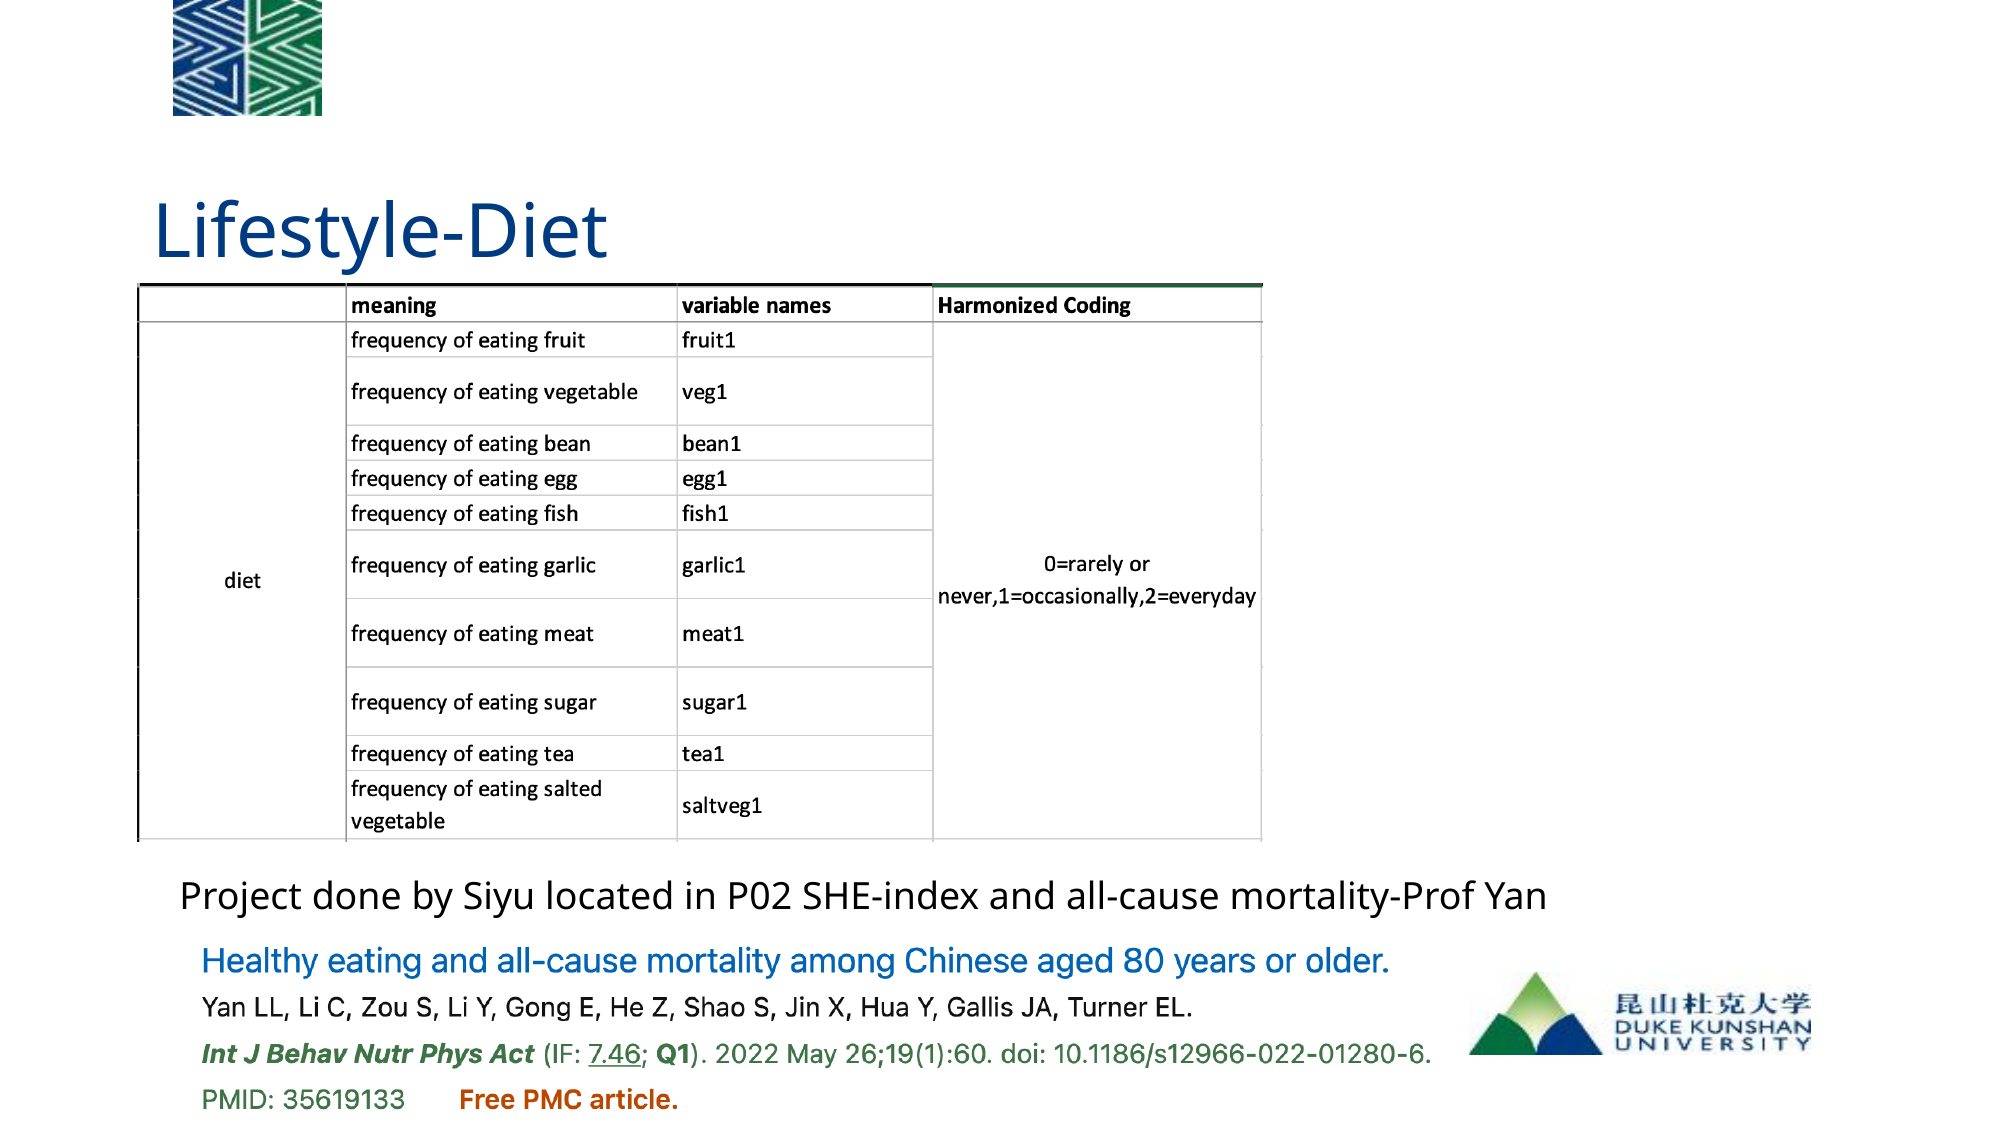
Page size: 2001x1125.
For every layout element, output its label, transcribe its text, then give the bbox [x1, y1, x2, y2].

picture [173, 0, 322, 116]
picture [1469, 972, 1811, 1055]
picture [137, 283, 1263, 842]
title Lifestyle-Diet [137, 188, 1863, 278]
text_box Project done by Siyu located in P02 SHE-index and all-cause mortality-Prof Yan [164, 865, 1564, 925]
picture [188, 936, 1442, 1123]
